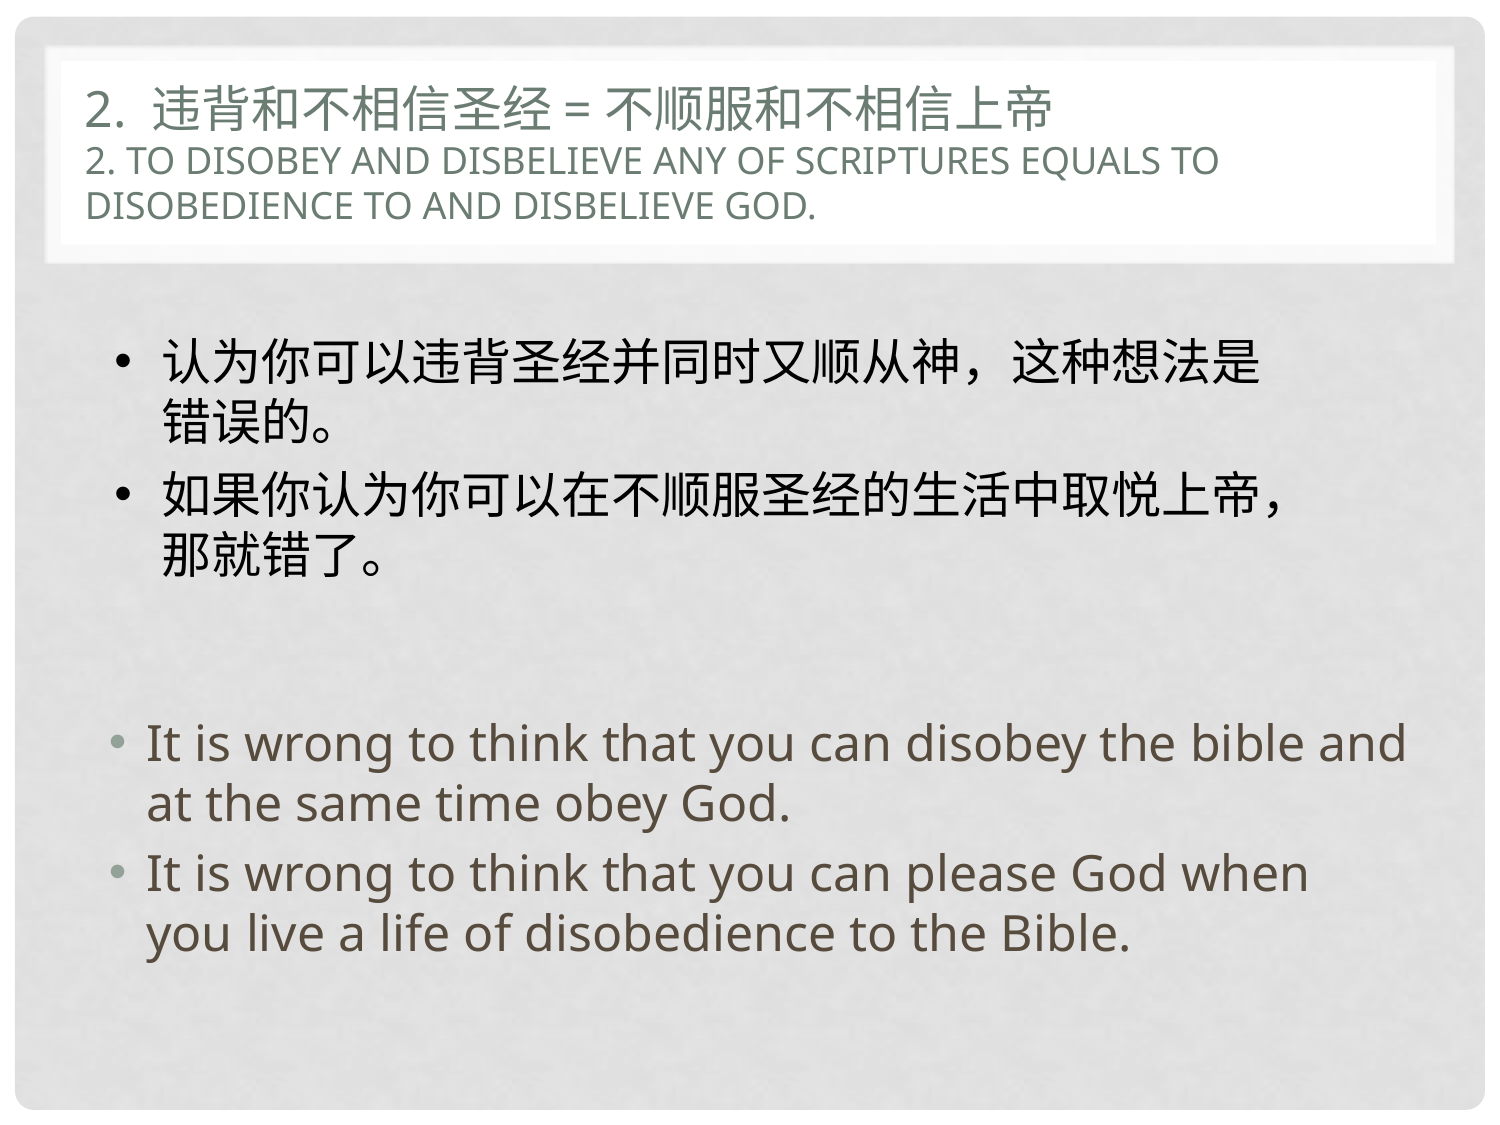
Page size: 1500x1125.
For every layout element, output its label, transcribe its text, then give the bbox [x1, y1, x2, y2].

text_box 认为你可以违背圣经并同时又顺从神，这种想法是错误的。 如果你认为你可以在不顺服圣经的生活中取悦上帝，那就错了。 [99, 323, 1307, 591]
list It is wrong to think that you can disobey the bible and at the same time obey God. It is wrong to think that you can please God when you live a life of disobedience to the Bible. [75, 703, 1425, 1057]
title 2. 违背和不相信圣经=不顺服和不相信上帝 2. to disobey and disbelieve any of scriptures equals to disobedience to and disbelieve God. [69, 66, 1425, 238]
